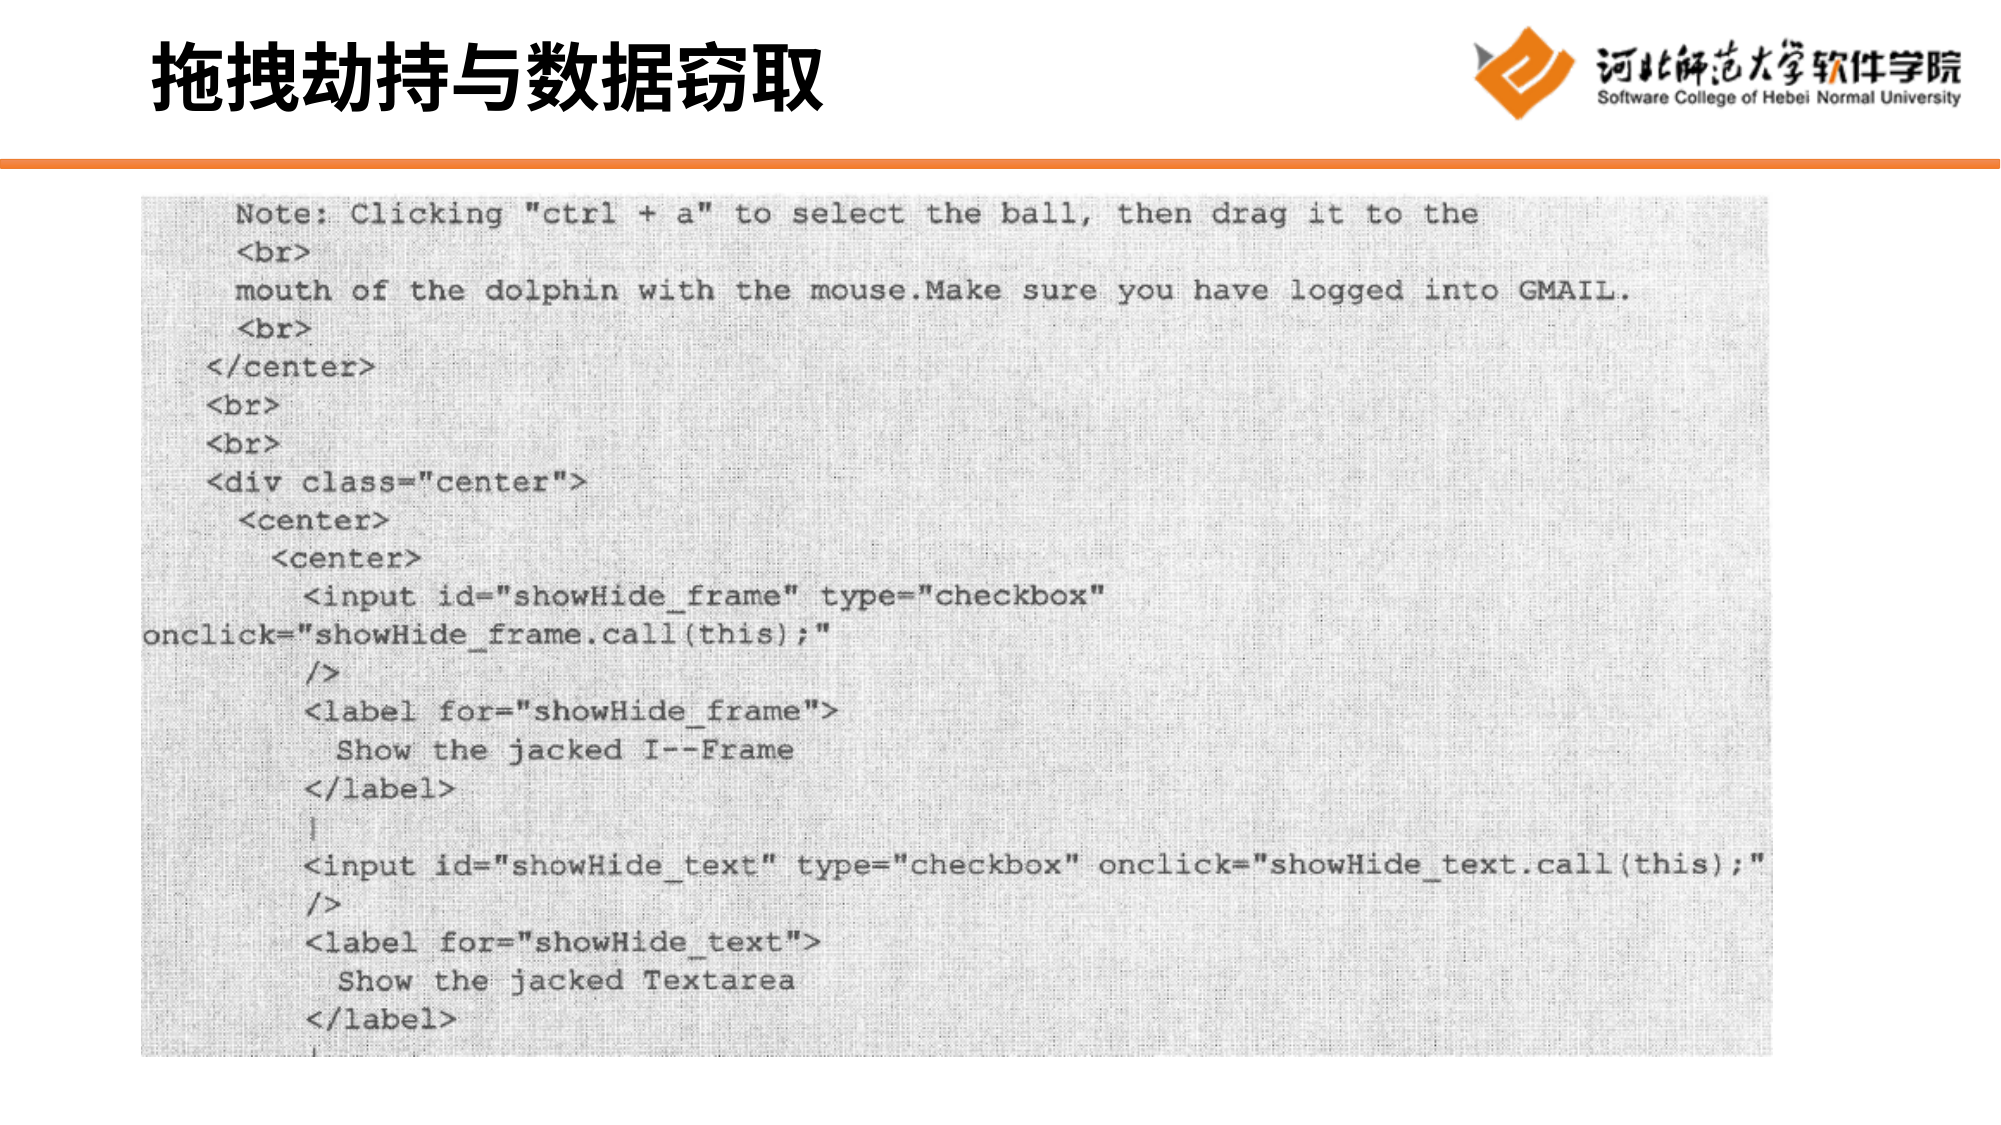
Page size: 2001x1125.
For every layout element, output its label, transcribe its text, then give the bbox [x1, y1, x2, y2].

title 拖拽劫持与数据窃取 [135, 8, 1861, 155]
picture [140, 192, 1773, 1057]
picture [1861, 18, 1988, 126]
